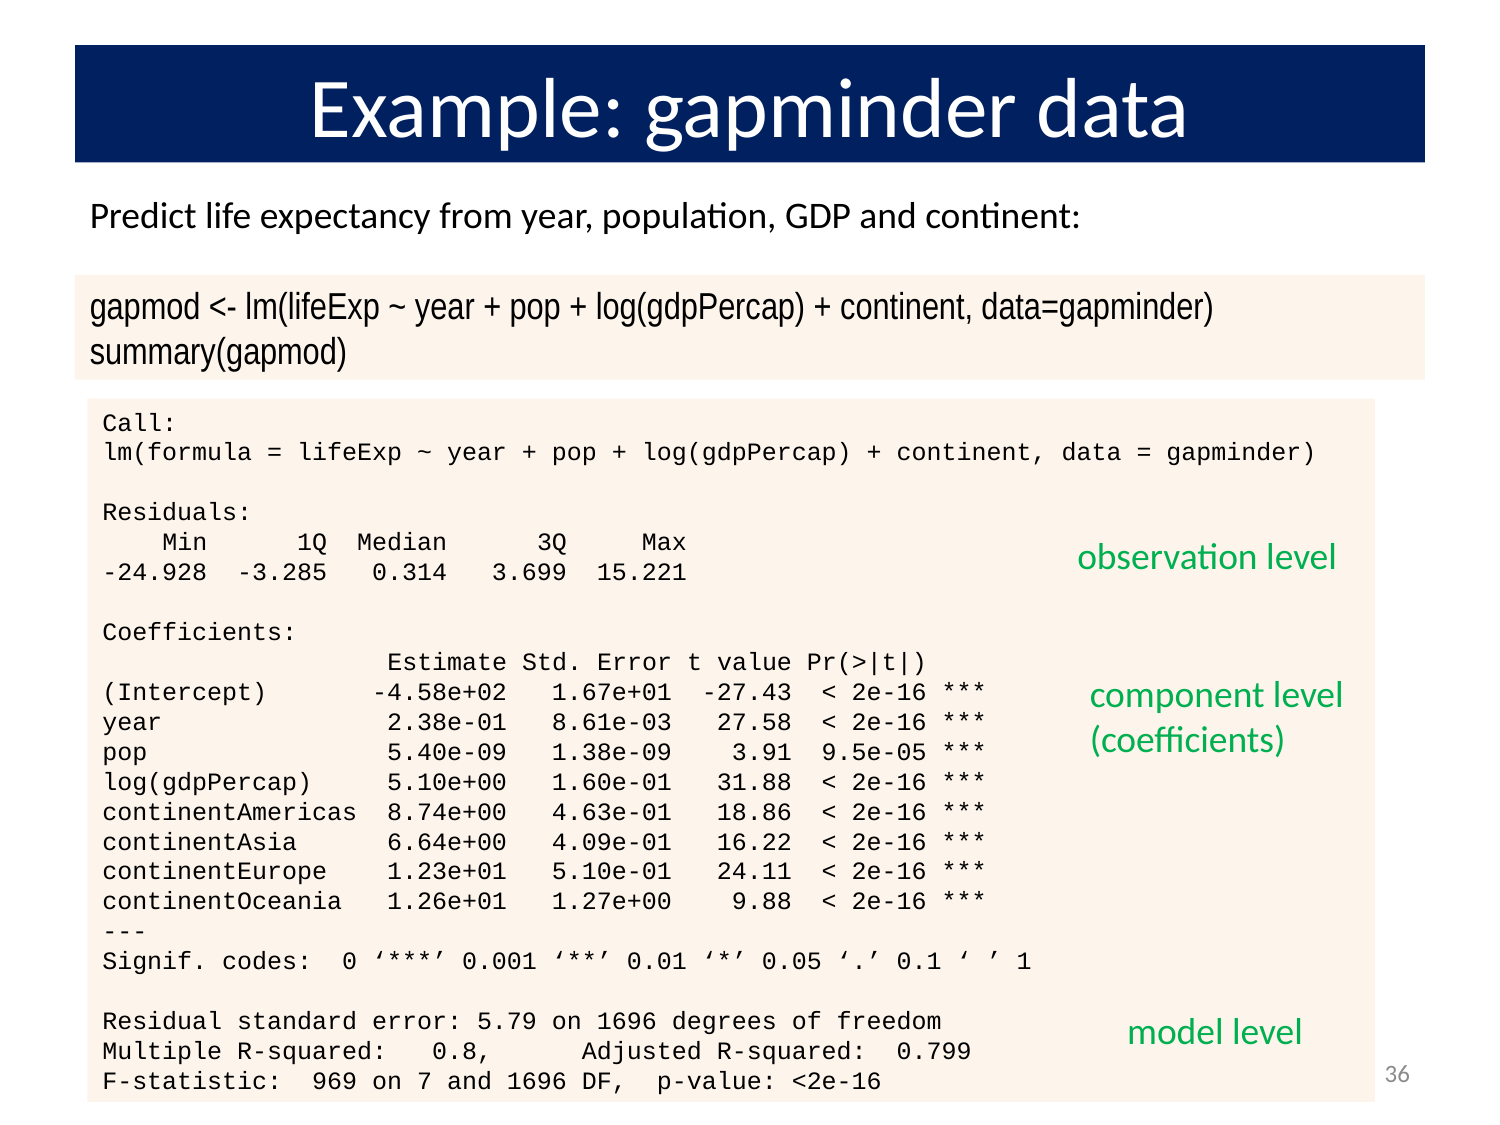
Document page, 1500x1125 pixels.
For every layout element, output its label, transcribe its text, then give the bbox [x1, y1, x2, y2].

slide_number 36 [1074, 1042, 1425, 1103]
text_box gapmod <- lm(lifeExp ~ year + pop + log(gdpPercap) + continent, data=gapminder) summary(gapmod) [74, 274, 1425, 380]
text_box component level (coefficients) [1074, 662, 1413, 768]
text_box model level [1112, 999, 1413, 1060]
text_box Predict life expectancy from year, population, GDP and continent: [74, 183, 1425, 244]
text_box observation level [1062, 524, 1413, 585]
title Example: gapminder data [75, 45, 1425, 163]
text_box Call: lm(formula = lifeExp ~ year + pop + log(gdpPercap) + continent, data = gapminder) Residuals: Min 1Q Median 3Q Max -24.928 -3.285 0.314 3.699 15.221 Coefficients: Estimate Std. Error t value Pr(>|t|) (Intercept) -4.58e+02 1.67e+01 -27.43 < 2e-16 *** year 2.38e-01 8.61e-03 27.58 < 2e-16 *** pop 5.40e-09 1.38e-09 3.91 9.5e-05 *** log(gdpPercap) 5.10e+00 1.60e-01 31.88 < 2e-16 *** continentAmericas 8.74e+00 4.63e-01 18.86 < 2e-16 *** continentAsia 6.64e+00 4.09e-01 16.22 < 2e-16 *** continentEurope 1.23e+01 5.10e-01 24.11 < 2e-16 *** continentOceania 1.26e+01 1.27e+00 9.88 < 2e-16 *** --- Signif. codes: 0 ‘***’ 0.001 ‘**’ 0.01 ‘*’ 0.05 ‘.’ 0.1 ‘ ’ 1 Residual standard error: 5.79 on 1696 degrees of freedom Multiple R-squared: 0.8, Adjusted R-squared: 0.799 F-statistic: 969 on 7 and 1696 DF, p-value: <2e-16 [87, 398, 1375, 1102]
